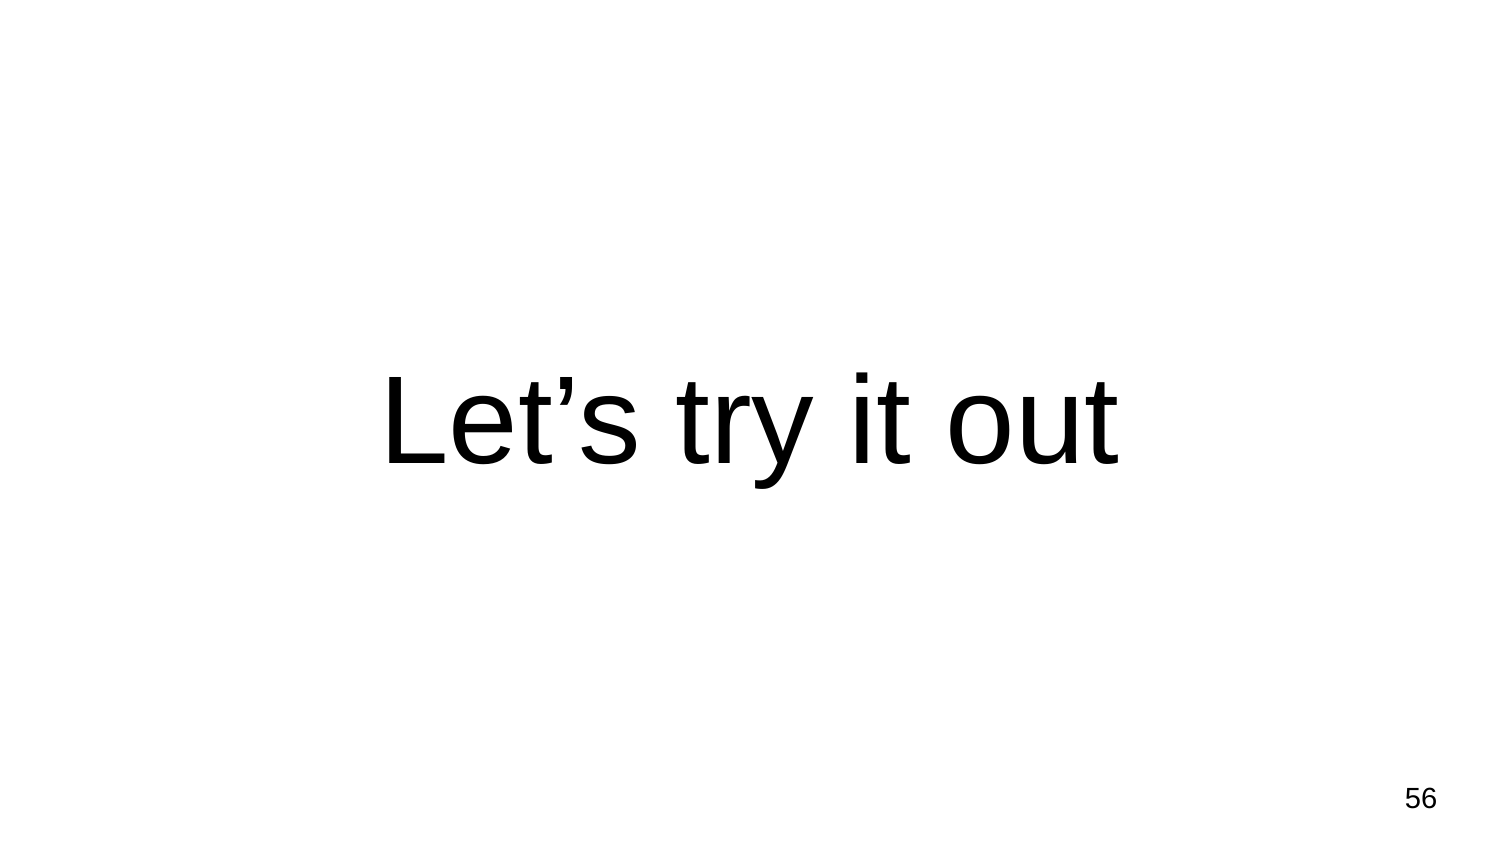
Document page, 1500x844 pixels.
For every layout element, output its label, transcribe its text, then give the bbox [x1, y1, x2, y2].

slide_number 56 [1389, 764, 1480, 830]
title Let’s try it out [51, 181, 1449, 504]
